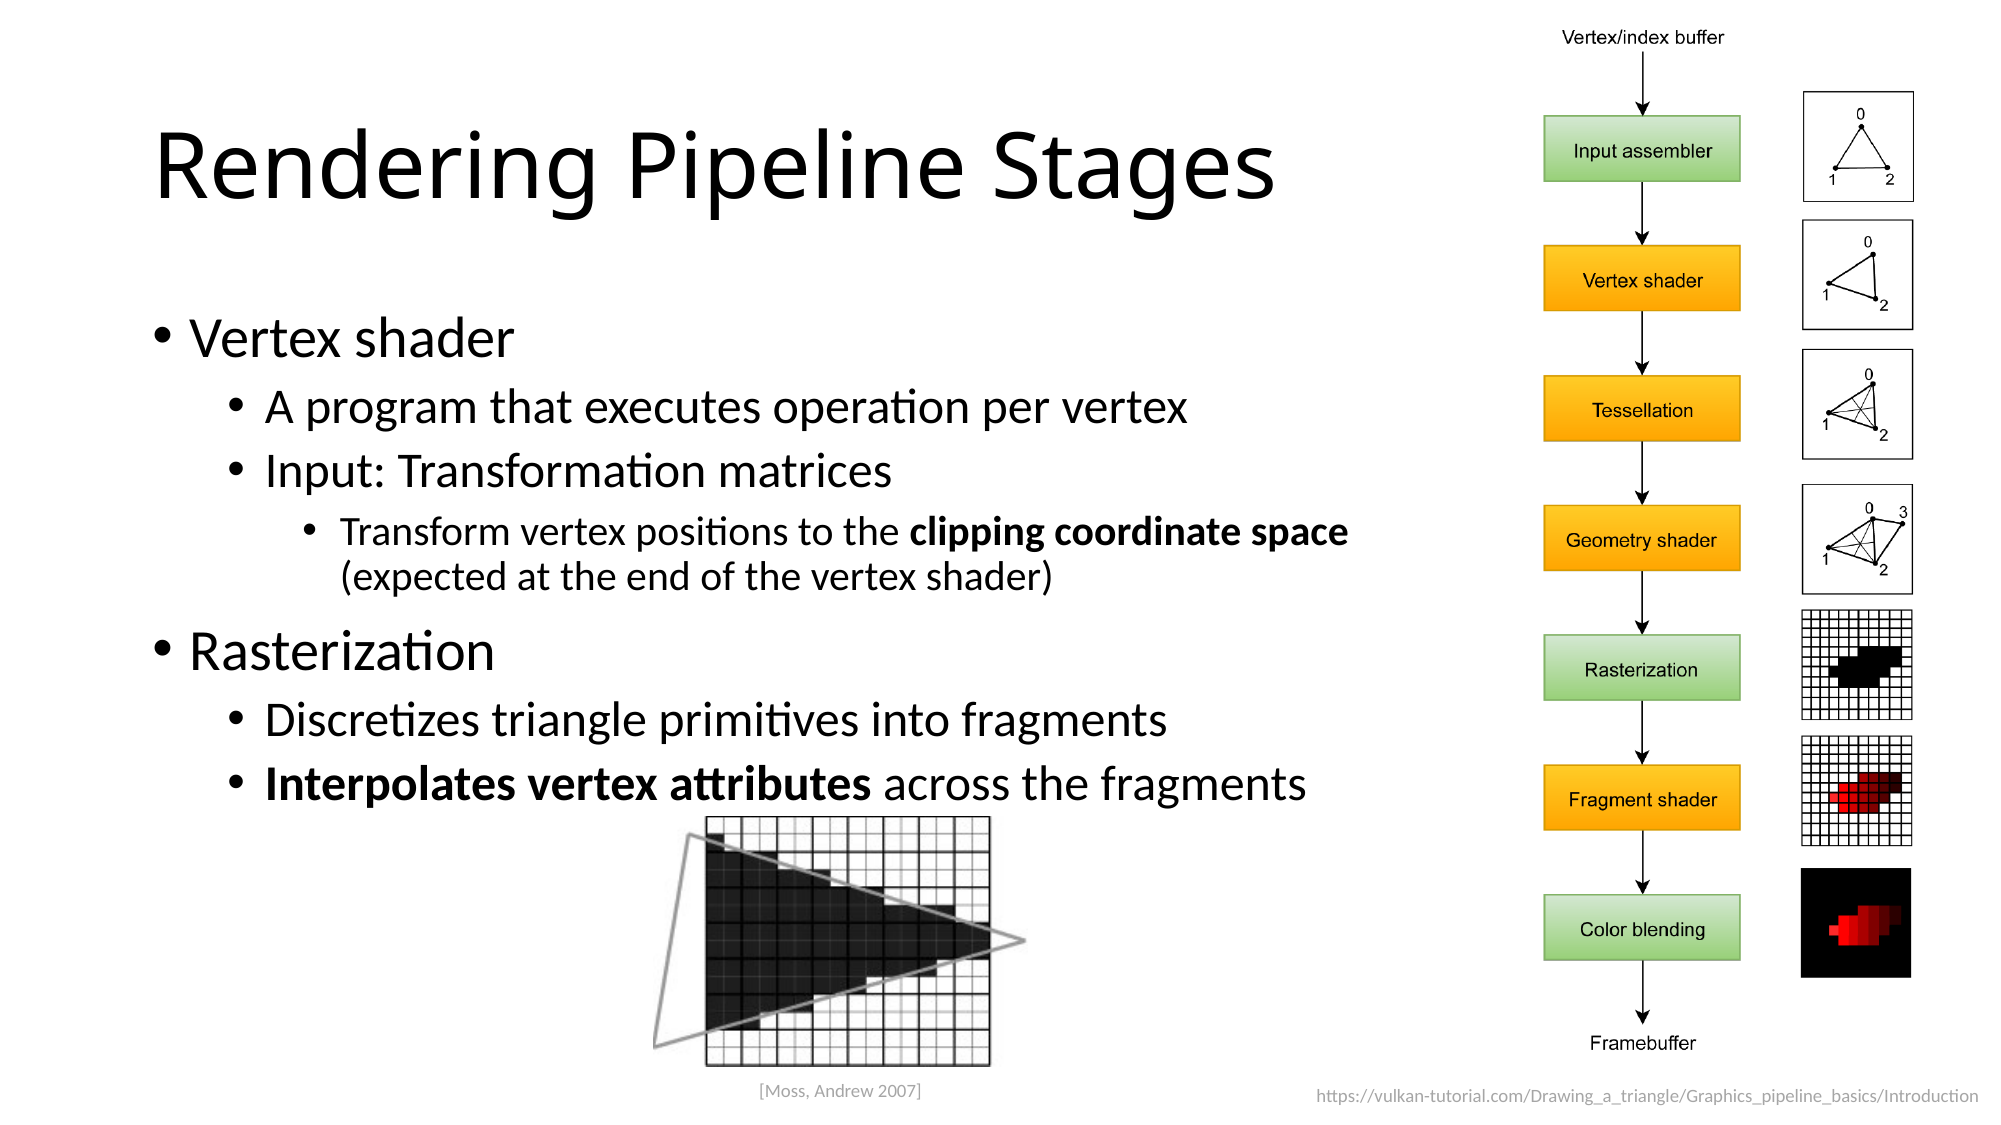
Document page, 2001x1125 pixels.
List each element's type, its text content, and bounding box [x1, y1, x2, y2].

picture [1543, 16, 1914, 1059]
text_box [Moss, Andrew 2007] [744, 1071, 937, 1109]
text_box https://vulkan-tutorial.com/Drawing_a_triangle/Graphics_pipeline_basics/Introduction [1301, 1076, 1994, 1114]
title Rendering Pipeline Stages [137, 59, 1543, 278]
list Vertex shader A program that executes operation per vertex Input: Transformation matrices Transform vertex positions to the clipping coordinate space (expected at the end of the vertex shader) Rasterization Discretizes triangle primitives into fragments Interpolates vertex attributes across the fragments [137, 299, 1488, 1045]
picture [652, 816, 1028, 1067]
